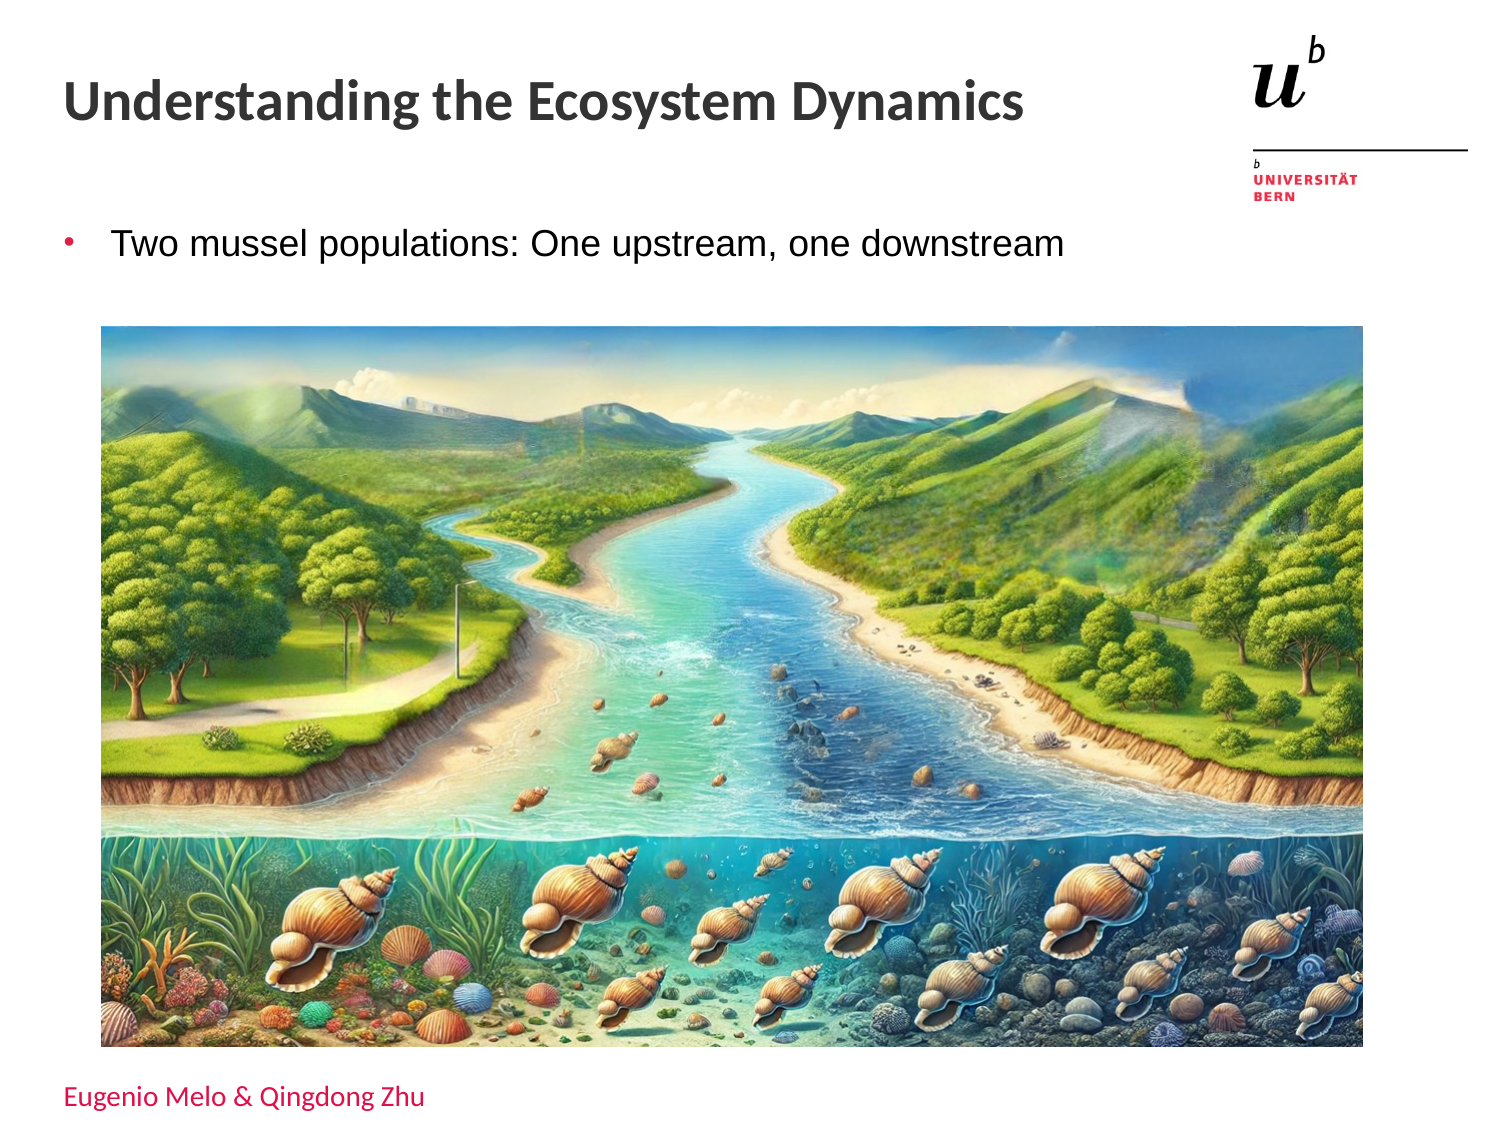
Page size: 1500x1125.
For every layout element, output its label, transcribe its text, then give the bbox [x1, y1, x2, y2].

text_box Two mussel populations: One upstream, one downstream [63, 210, 1400, 265]
text_box Eugenio Melo & Qingdong Zhu [63, 1070, 1400, 1113]
picture [1253, 35, 1468, 201]
picture [100, 326, 1363, 1048]
title Understanding the Ecosystem Dynamics [63, 62, 1210, 210]
